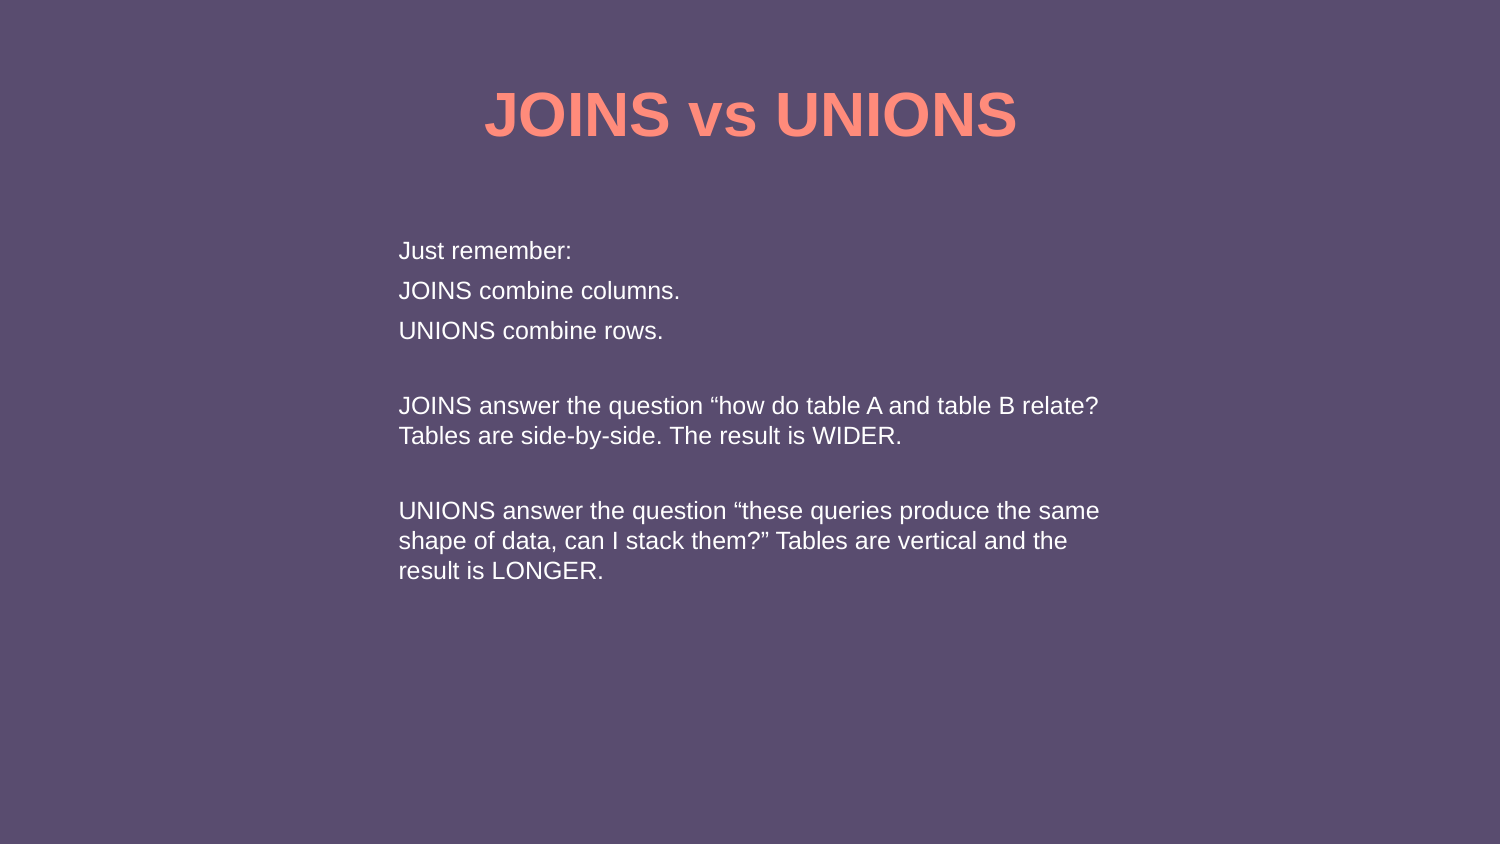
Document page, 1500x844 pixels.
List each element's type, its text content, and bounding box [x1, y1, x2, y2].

text_box JOINS vs UNIONS [116, 58, 1386, 153]
text_box Just remember: JOINS combine columns. UNIONS combine rows. JOINS answer the question “how do table A and table B relate? Tables are side-by-side. The result is WIDER. UNIONS answer the question “these queries produce the same shape of data, can I stack them?” Tables are vertical and the result is LONGER. [383, 187, 1125, 662]
